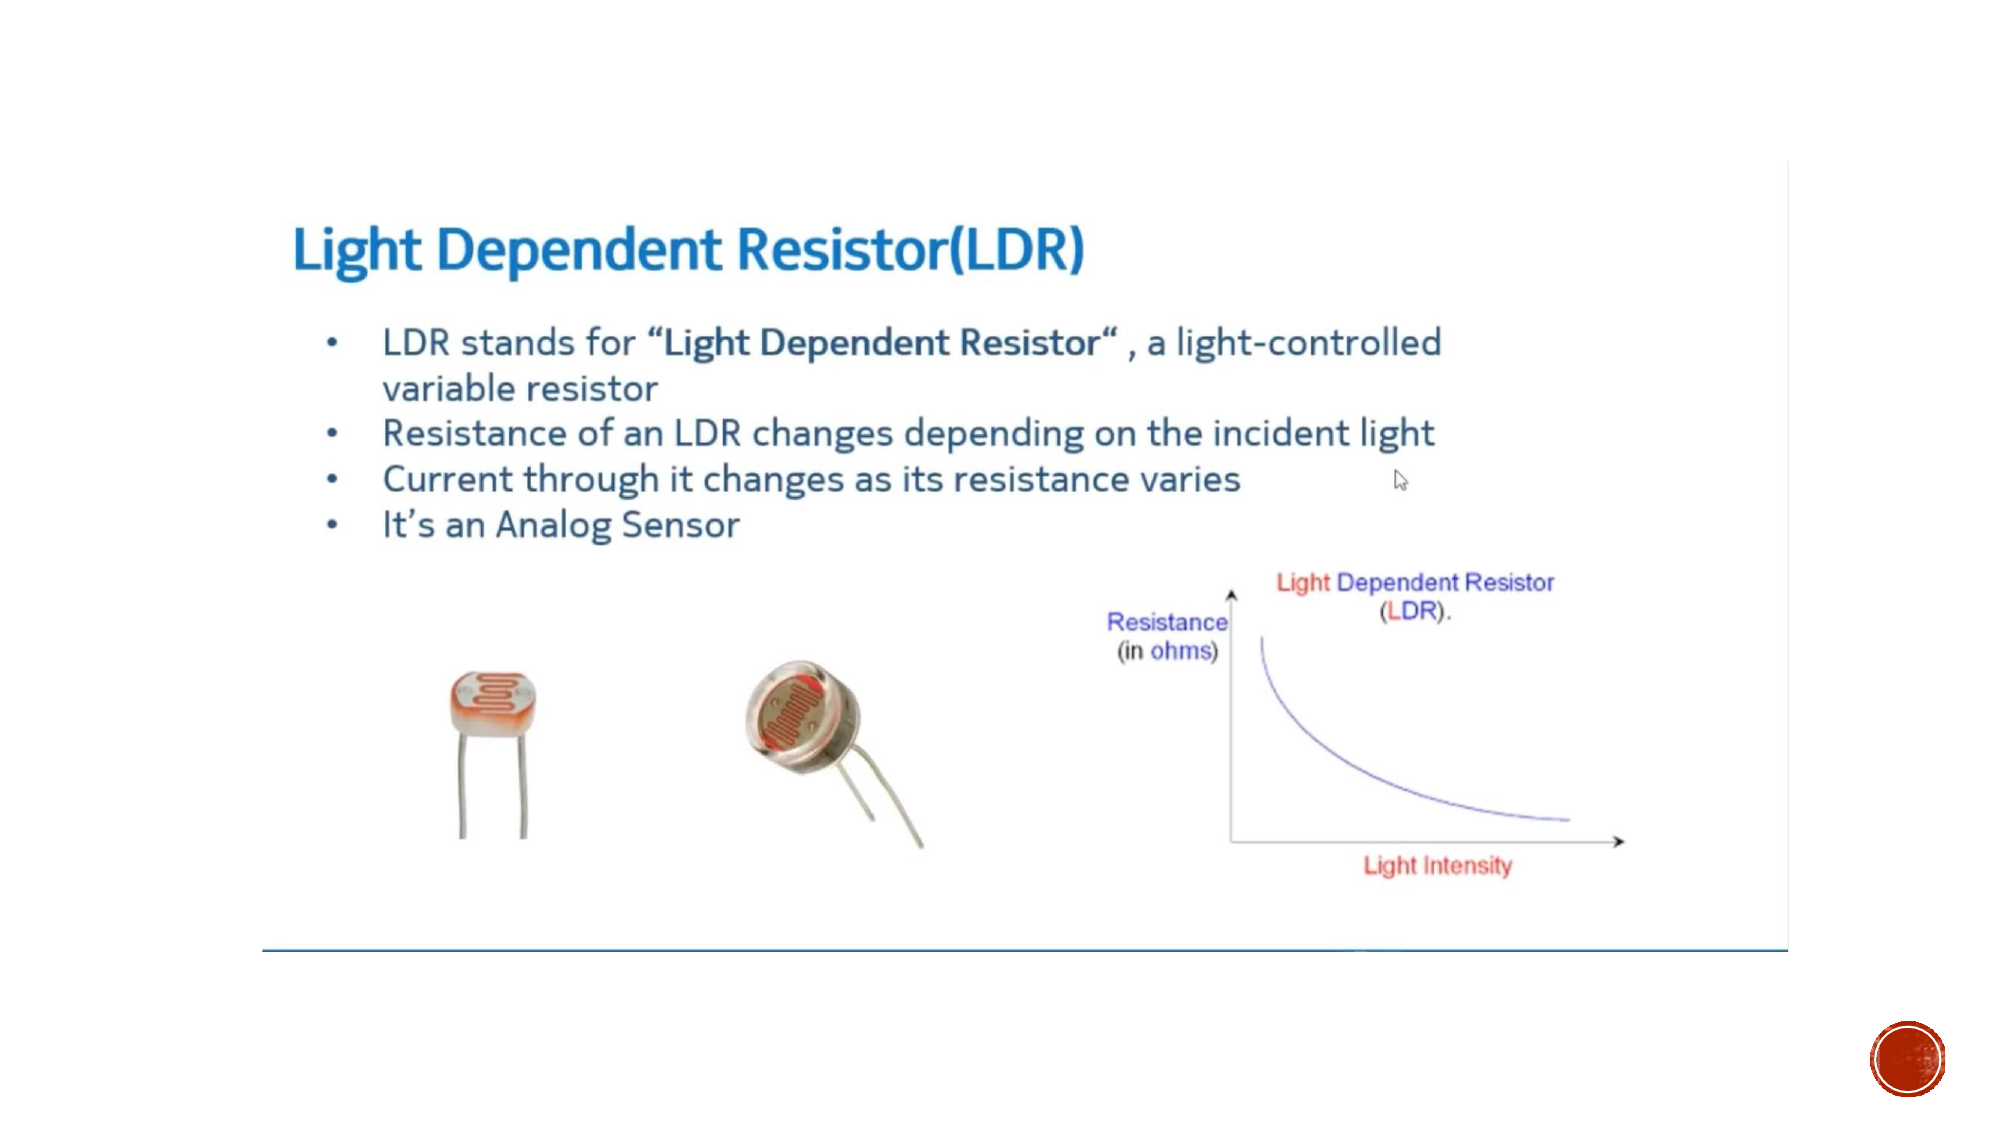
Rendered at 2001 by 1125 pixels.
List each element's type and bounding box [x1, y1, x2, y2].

picture [1870, 1021, 1946, 1097]
text_box [262, 161, 1789, 952]
